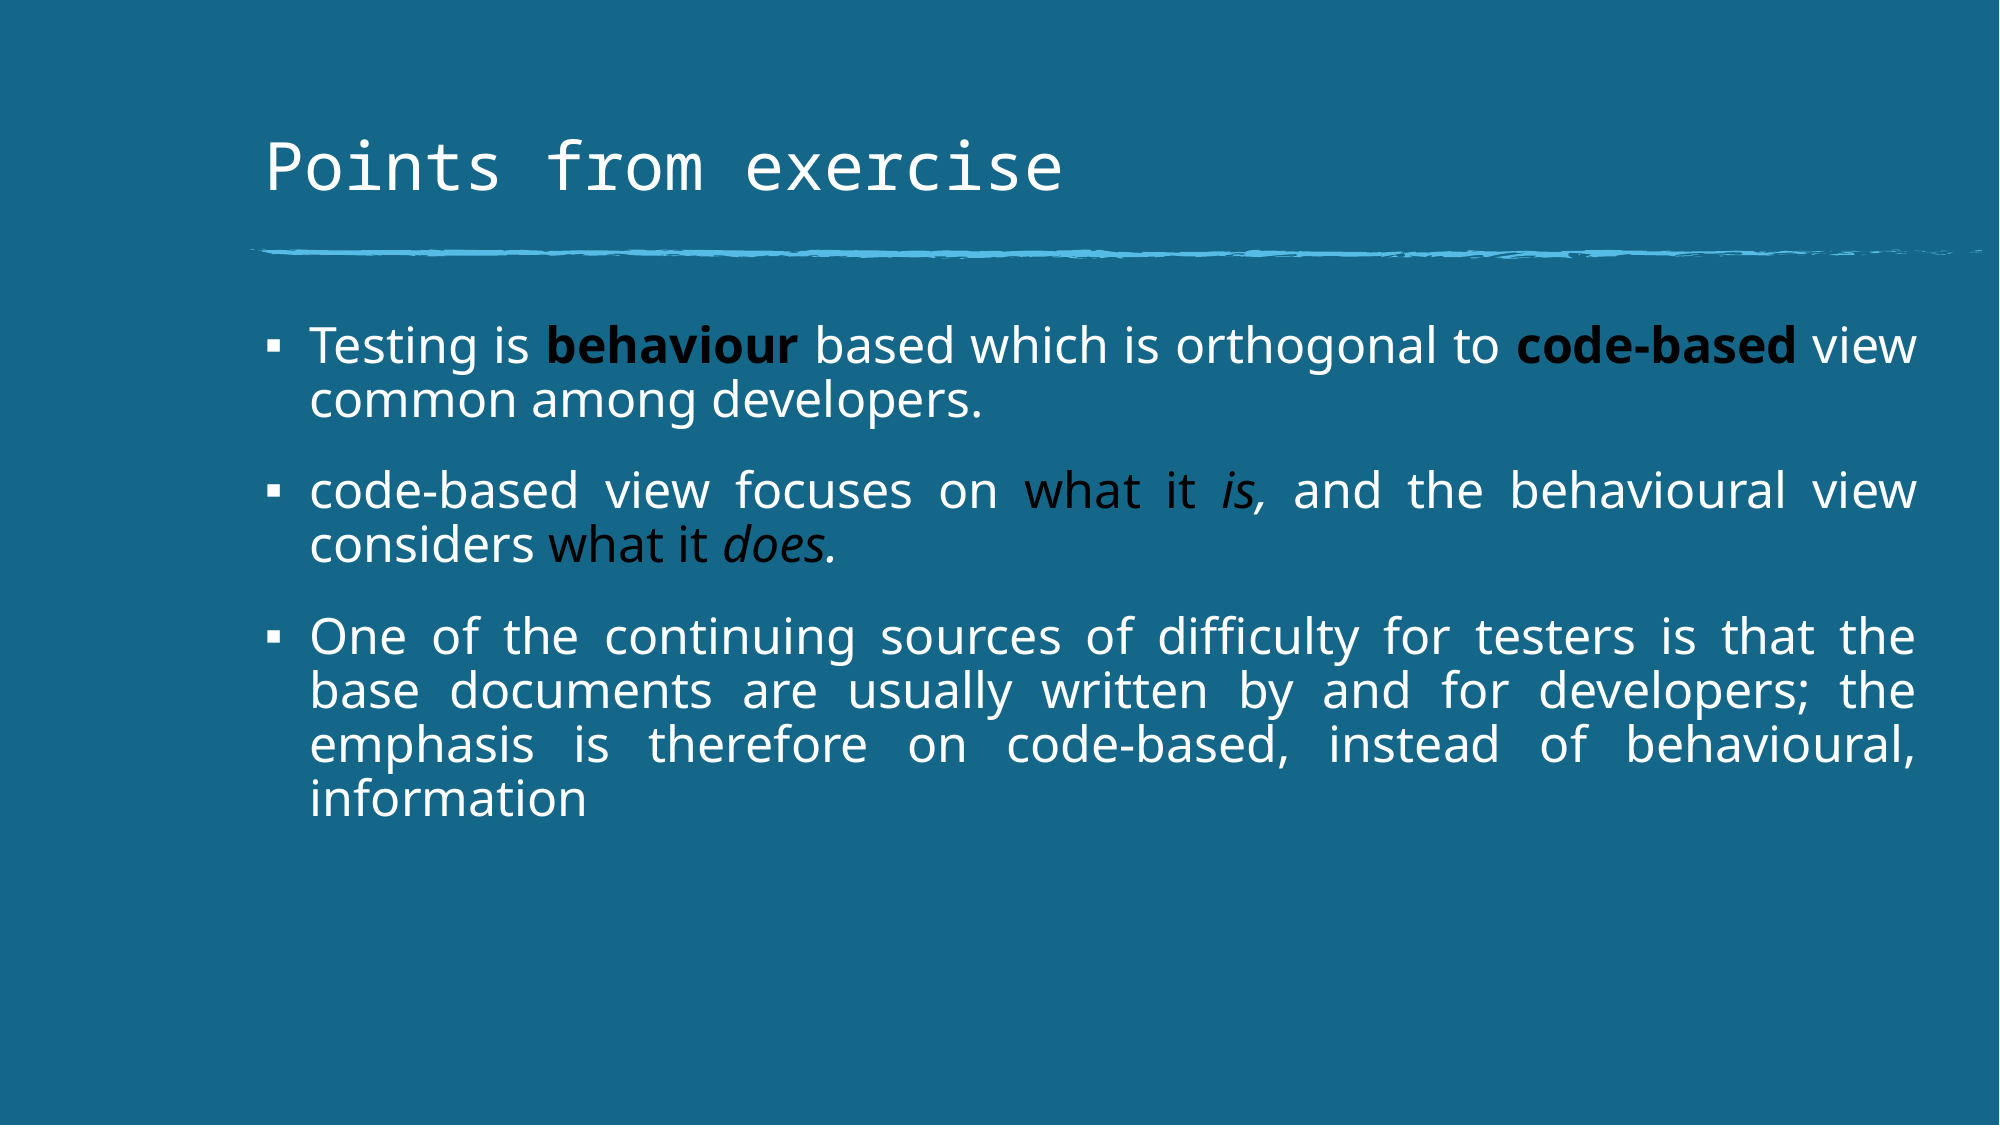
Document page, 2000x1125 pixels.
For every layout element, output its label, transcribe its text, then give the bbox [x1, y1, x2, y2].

list Testing is behaviour based which is orthogonal to code-based view common among developers. code-based view focuses on what it is, and the behavioural view considers what it does. One of the continuing sources of difficulty for testers is that the base documents are usually written by and for developers; the emphasis is therefore on code-based, instead of behavioural, information [249, 312, 1933, 1013]
title Points from exercise [249, 45, 1750, 213]
